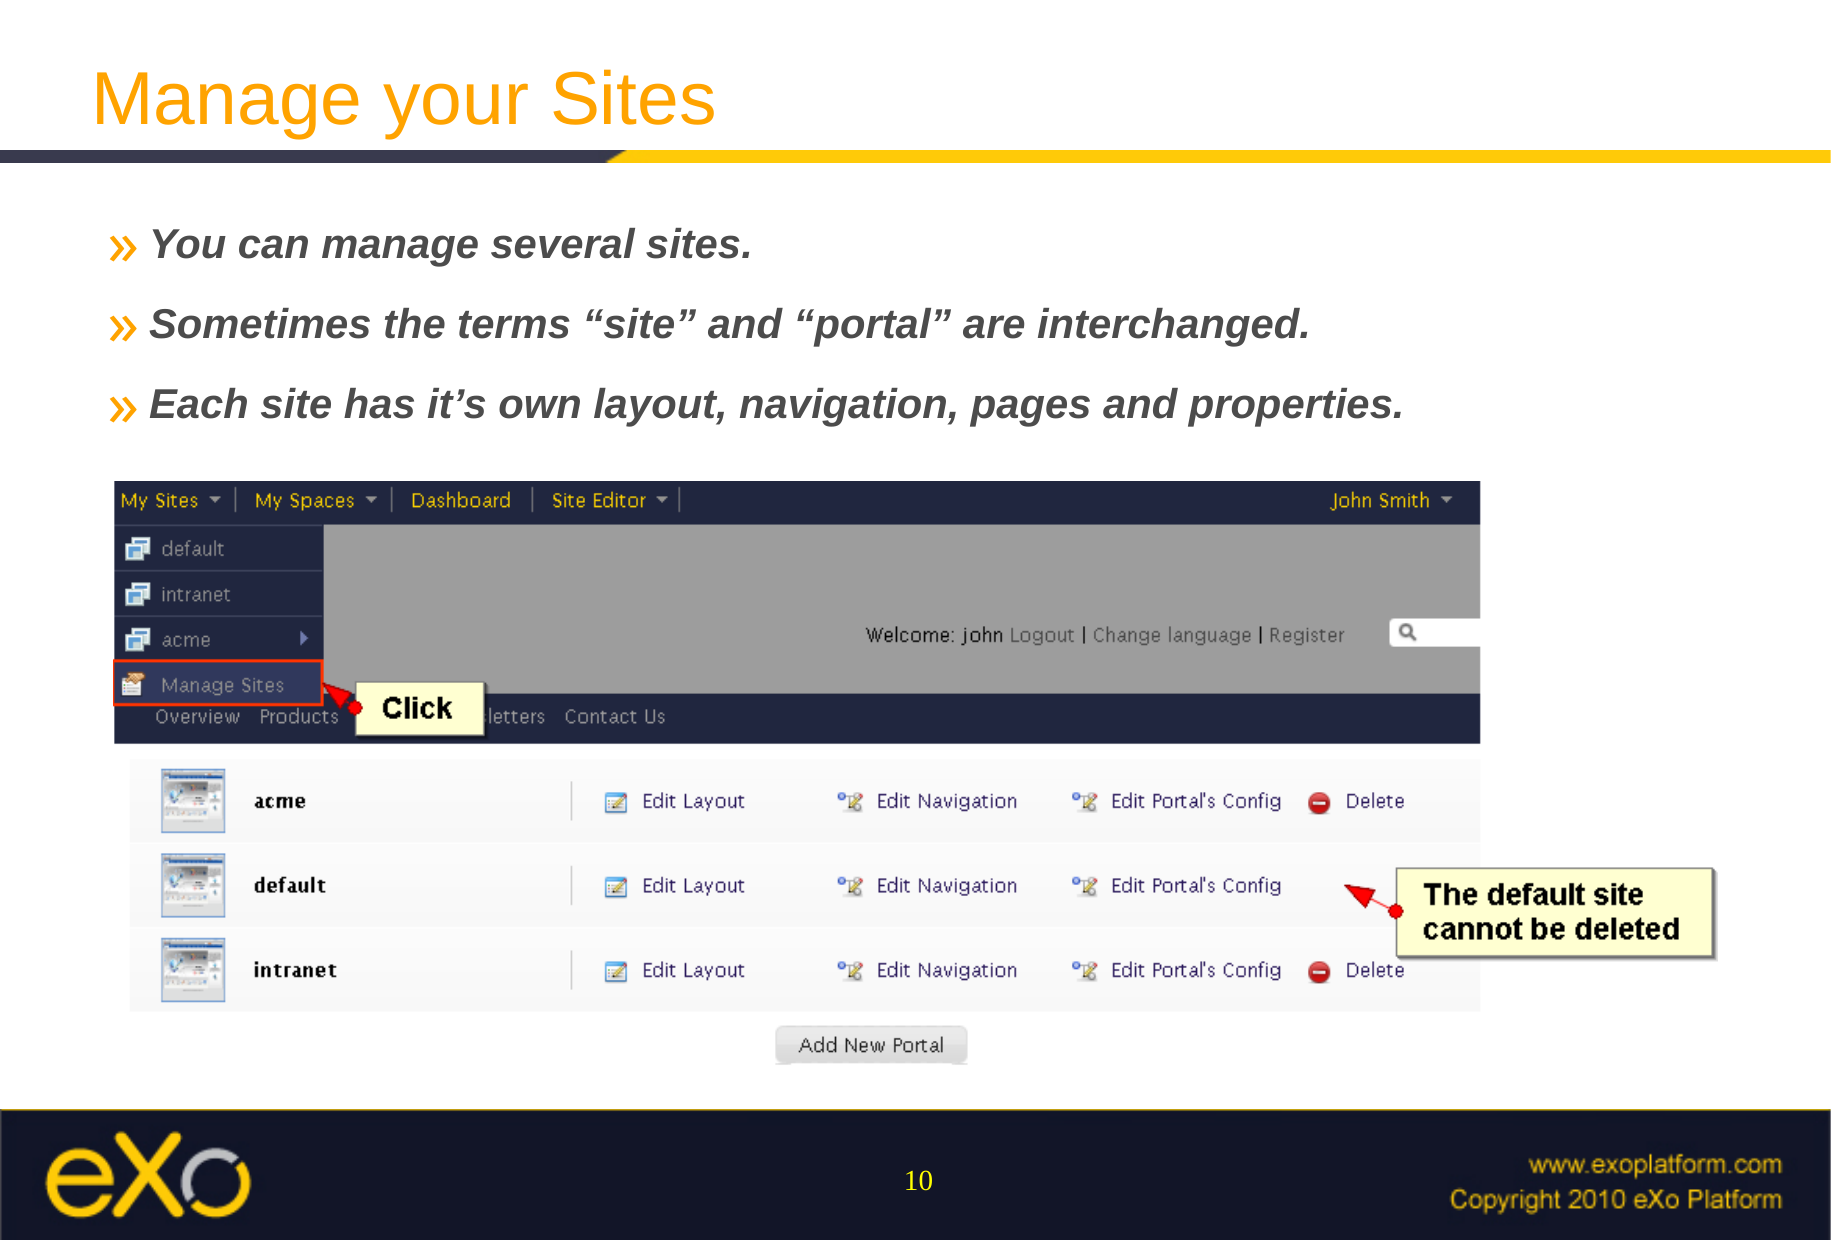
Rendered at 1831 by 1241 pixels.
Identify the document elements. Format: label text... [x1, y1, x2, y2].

picture [0, 150, 1831, 163]
picture [112, 481, 1718, 1076]
picture [0, 1109, 1831, 1240]
text_box You can manage several sites. Sometimes the terms “site” and “portal” are interchanged. Each site has it’s own layout, navigation, pages and properties. [106, 216, 1755, 1054]
text_box [91, 232, 1739, 1070]
text_box Manage your Sites [91, 49, 1739, 151]
